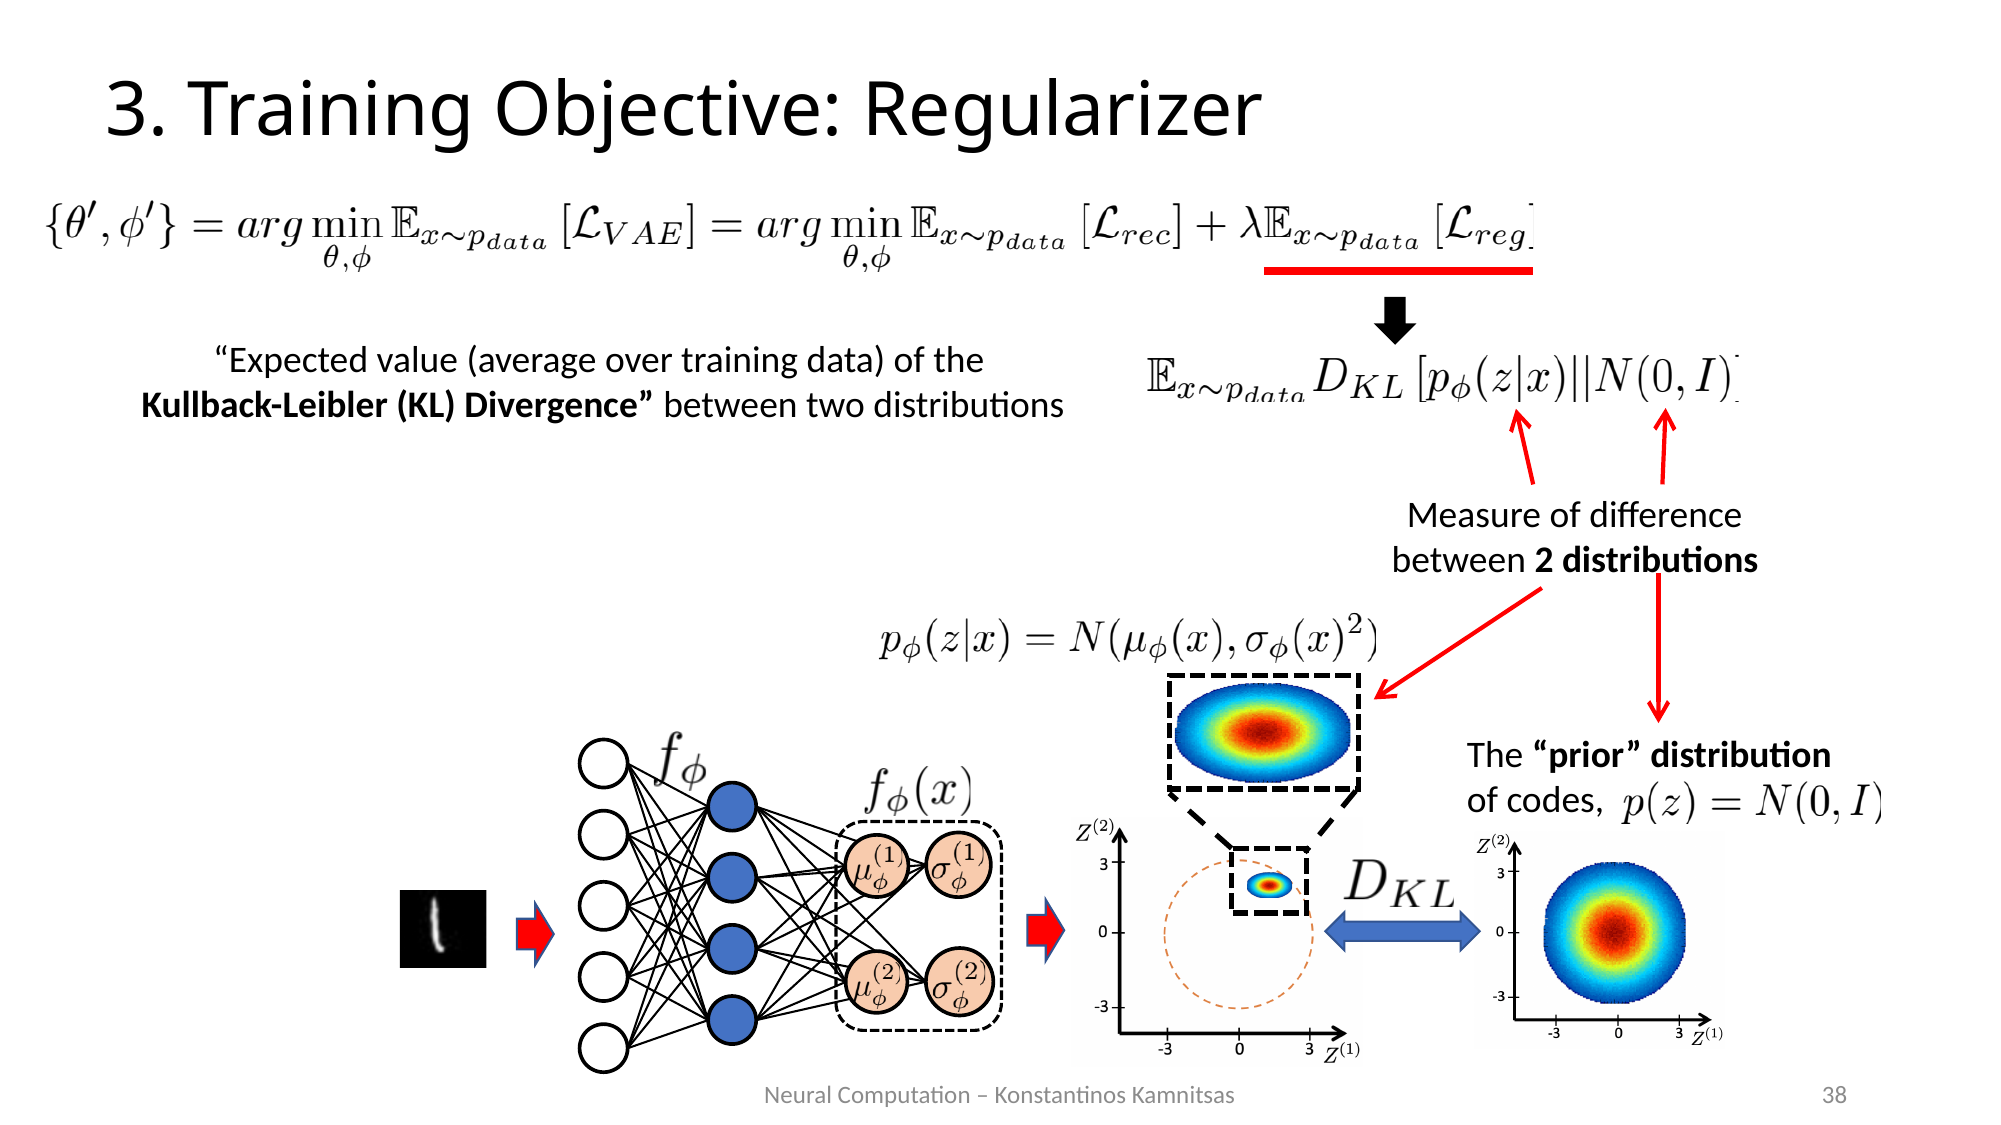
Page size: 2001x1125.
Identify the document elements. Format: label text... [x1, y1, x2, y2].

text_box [124, 296, 1739, 434]
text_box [399, 407, 1881, 1073]
title 3. Training Objective: Regularizer [90, 2, 1933, 220]
picture [45, 200, 1534, 272]
slide_number 38 [1412, 1073, 1863, 1124]
footer Neural Computation – Konstantinos Kamnitsas [662, 1073, 1338, 1124]
